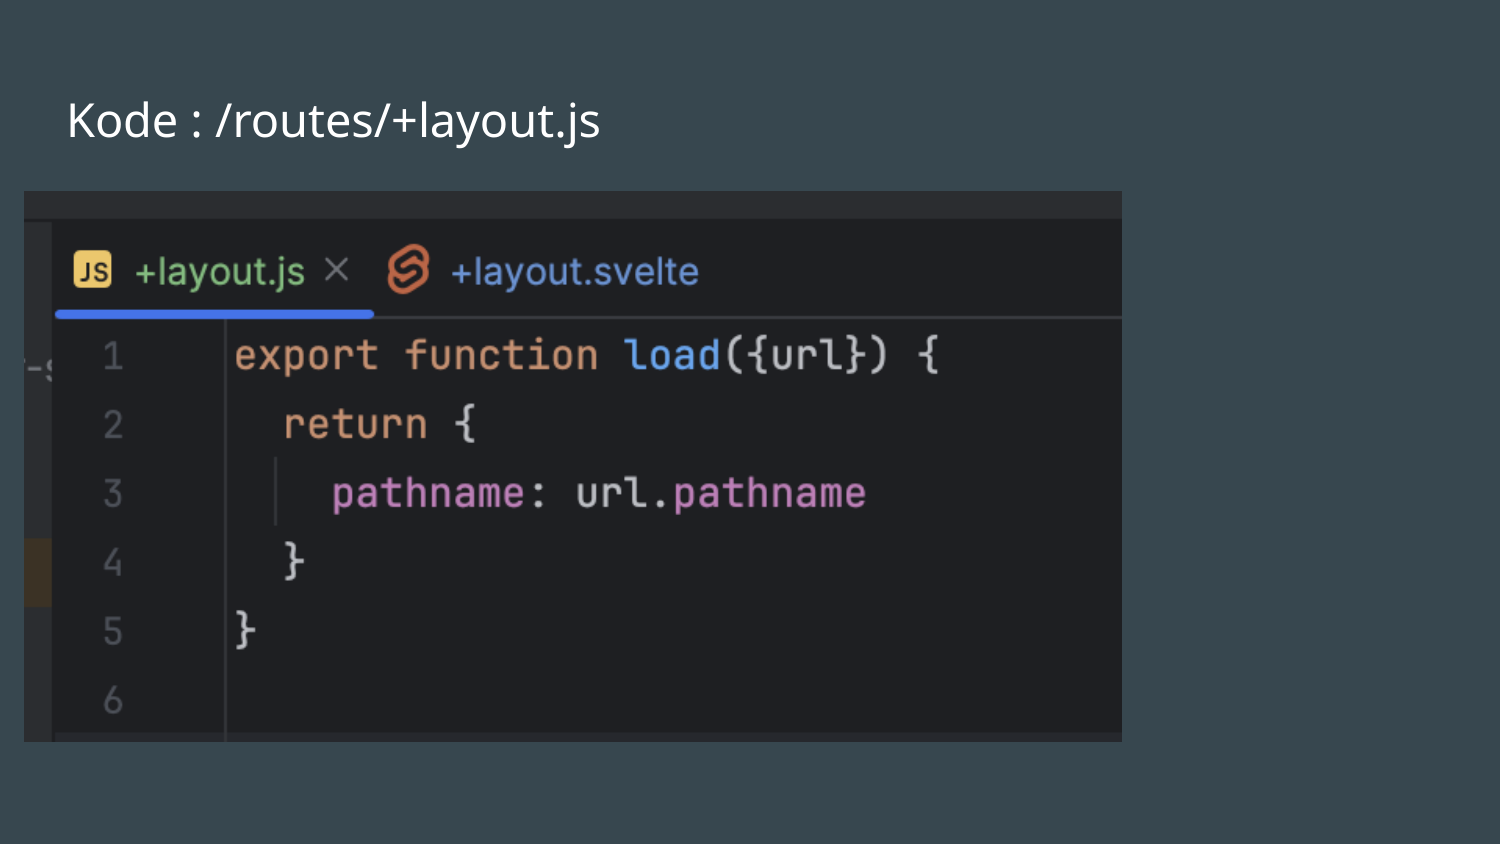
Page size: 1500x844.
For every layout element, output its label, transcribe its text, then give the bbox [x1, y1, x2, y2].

picture [24, 191, 1123, 743]
title Kode : /routes/+layout.js [51, 72, 1449, 167]
